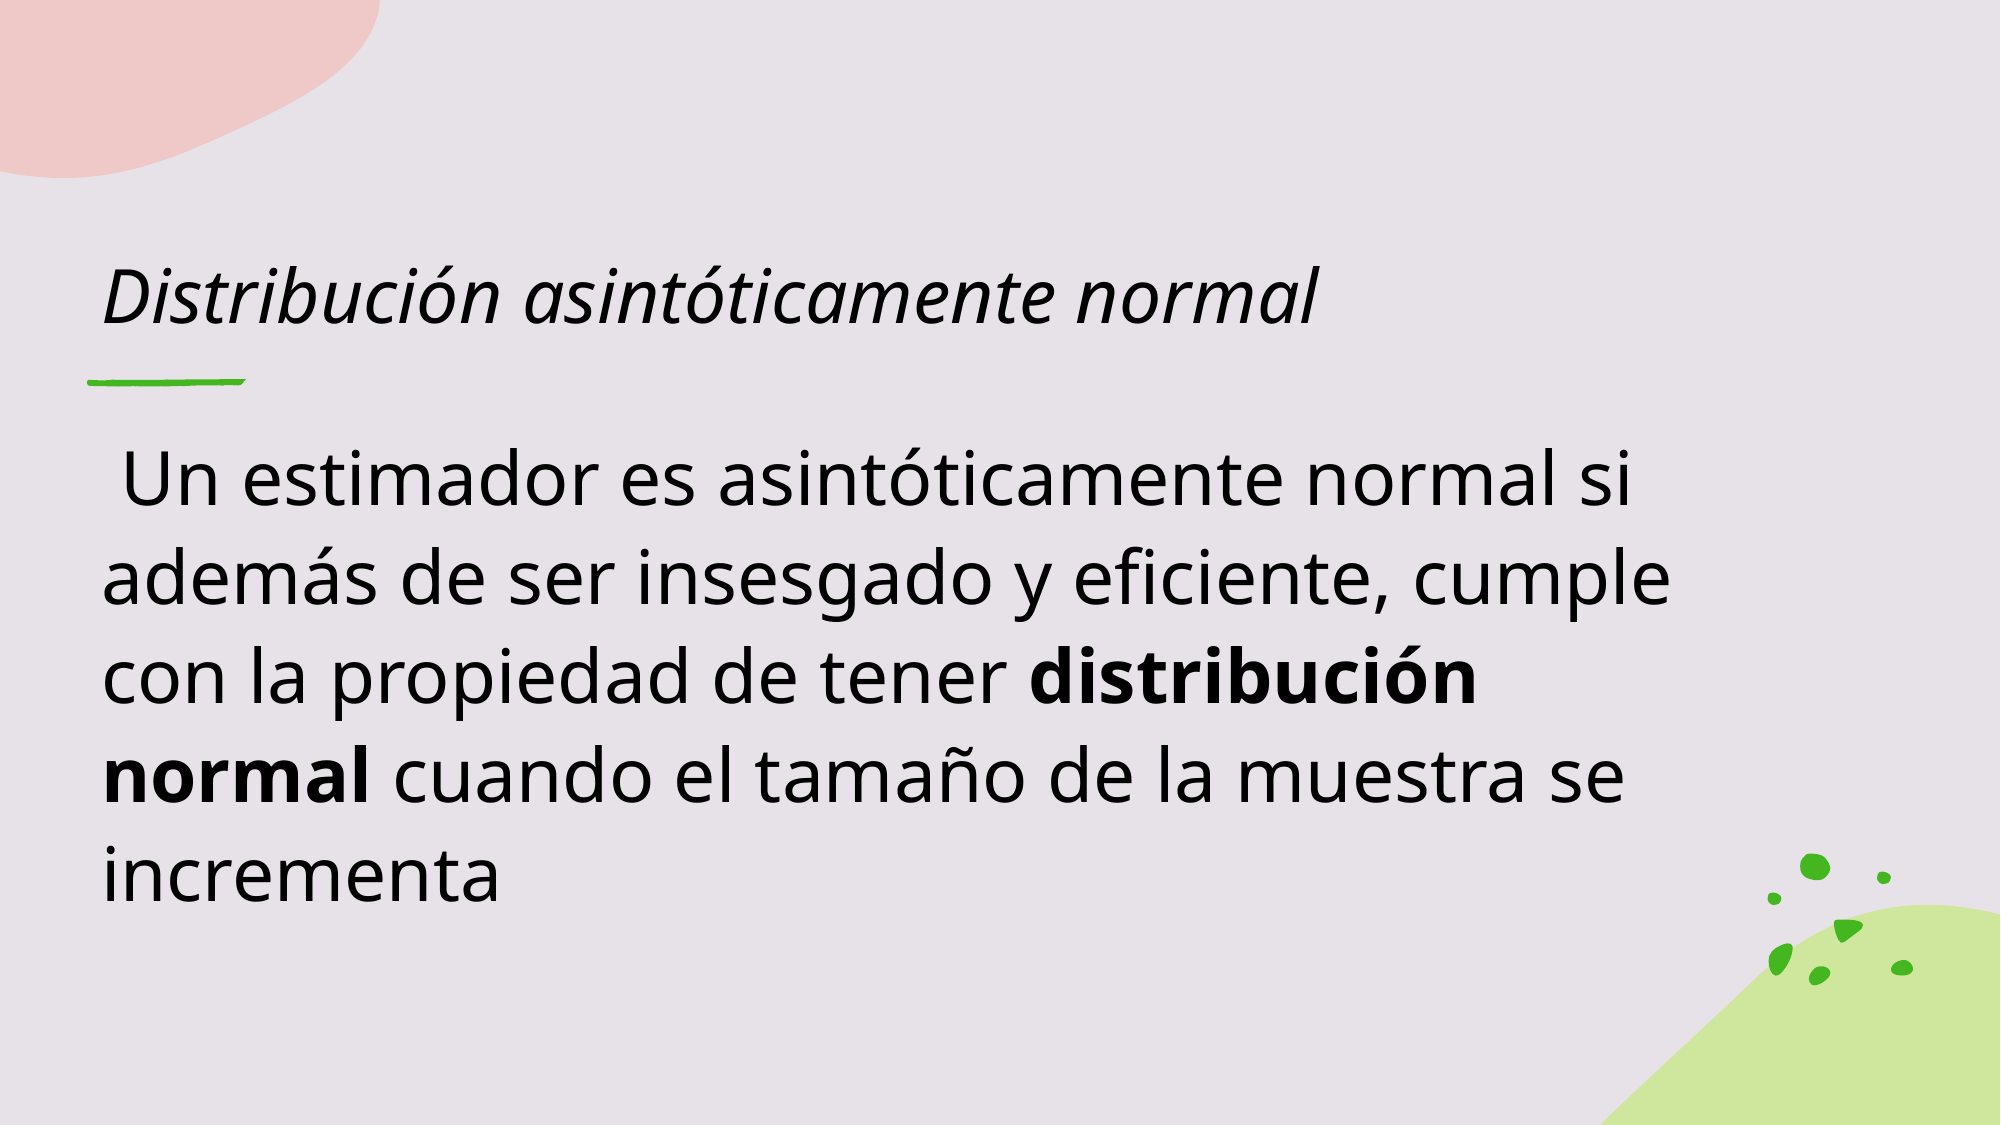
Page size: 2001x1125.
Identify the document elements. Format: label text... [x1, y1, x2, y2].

title Distribución asintóticamente normal [86, 129, 1740, 347]
list Un estimador es asintóticamente normal si además de ser insesgado y eficiente, cumple con la propiedad de tener distribución normal cuando el tamaño de la muestra se incrementa [86, 413, 1740, 996]
